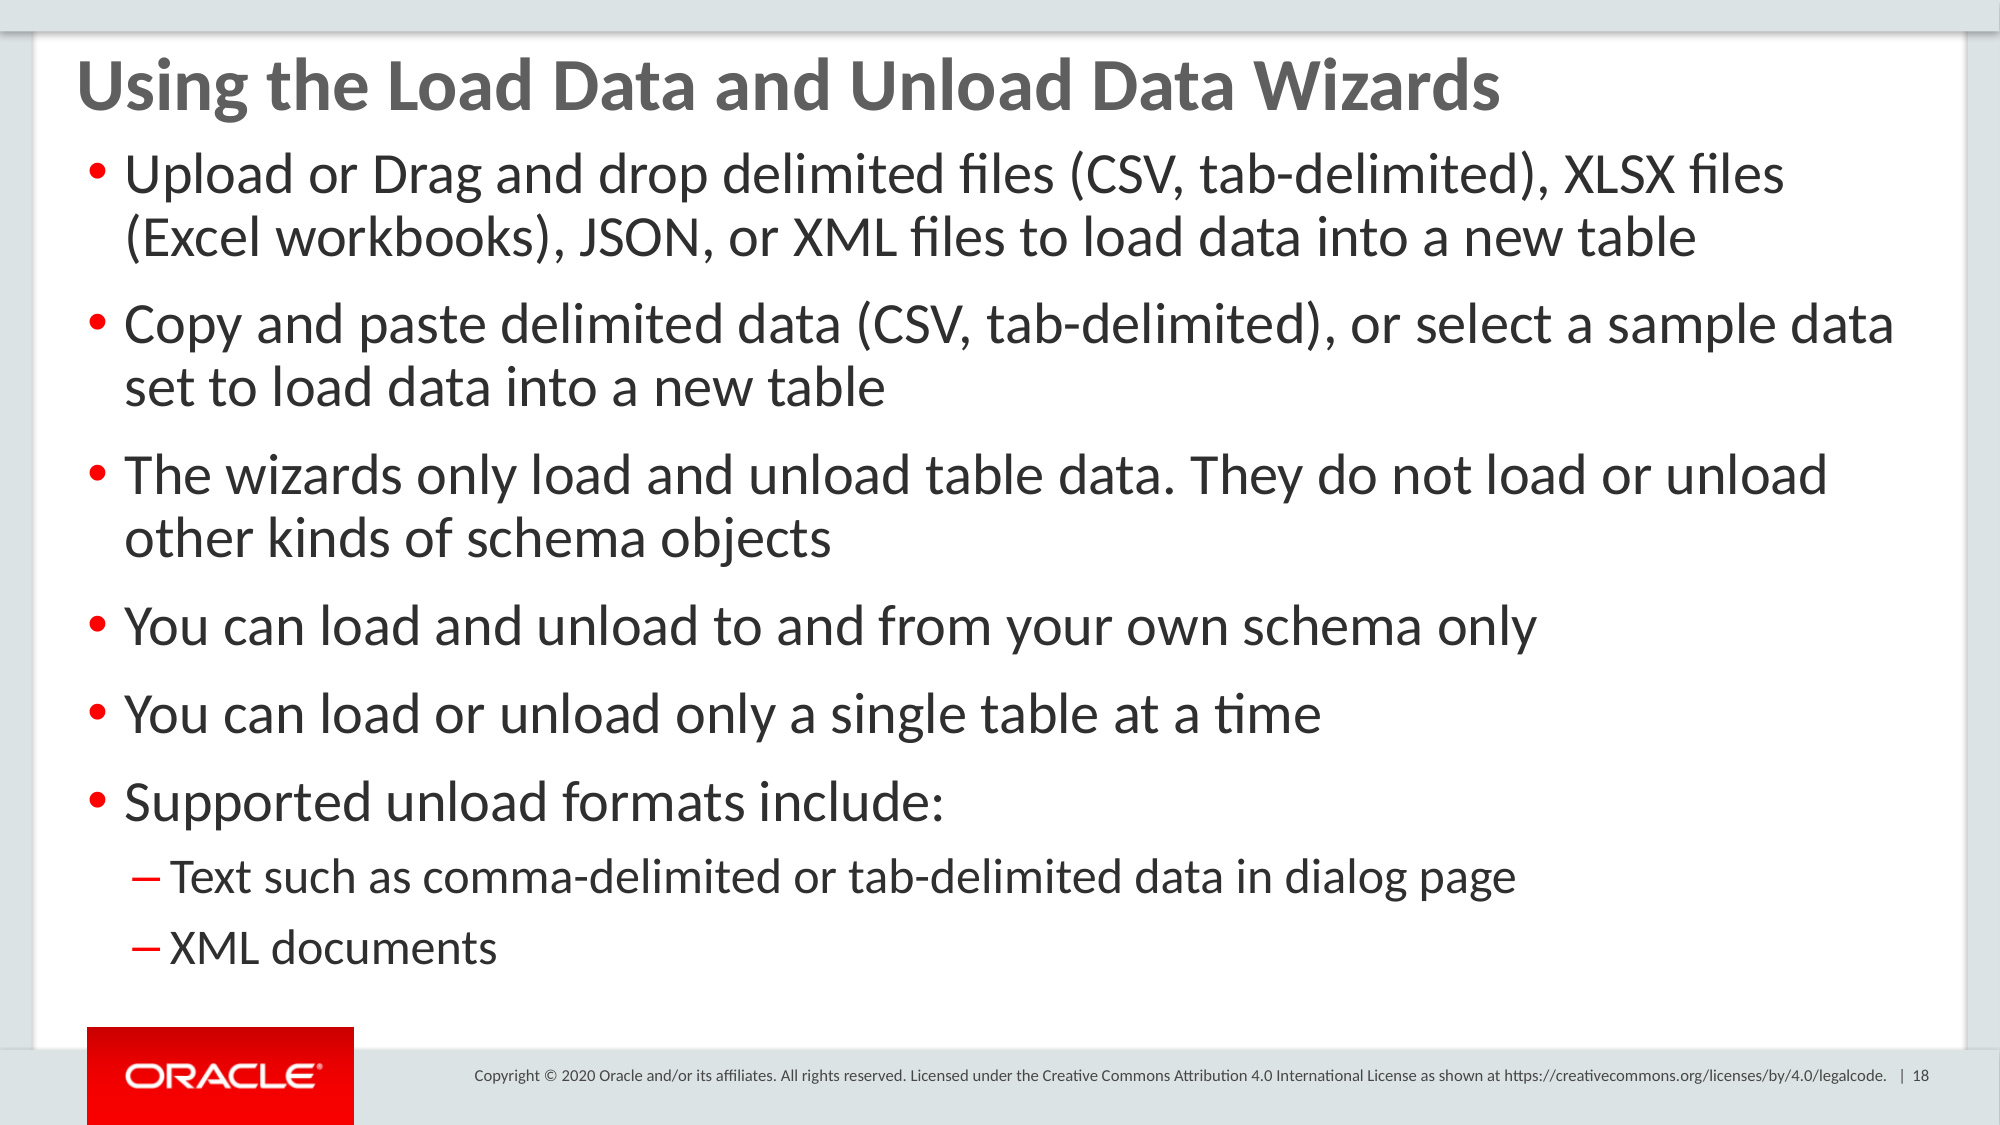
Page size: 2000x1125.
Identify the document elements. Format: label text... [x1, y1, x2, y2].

picture [87, 1027, 354, 1125]
list Upload or Drag and drop delimited files (CSV, tab-delimited), XLSX files (Excel workbooks), JSON, or XML files to load data into a new table Copy and paste delimited data (CSV, tab-delimited), or select a sample data set to load data into a new table The wizards only load and unload table data. They do not load or unload other kinds of schema objects You can load and unload to and from your own schema only You can load or unload only a single table at a time Supported unload formats include: Text such as comma-delimited or tab-delimited data in dialog page XML documents [87, 142, 1925, 850]
text_box Using the Load Data and Unload Data Wizards [76, 43, 1813, 125]
